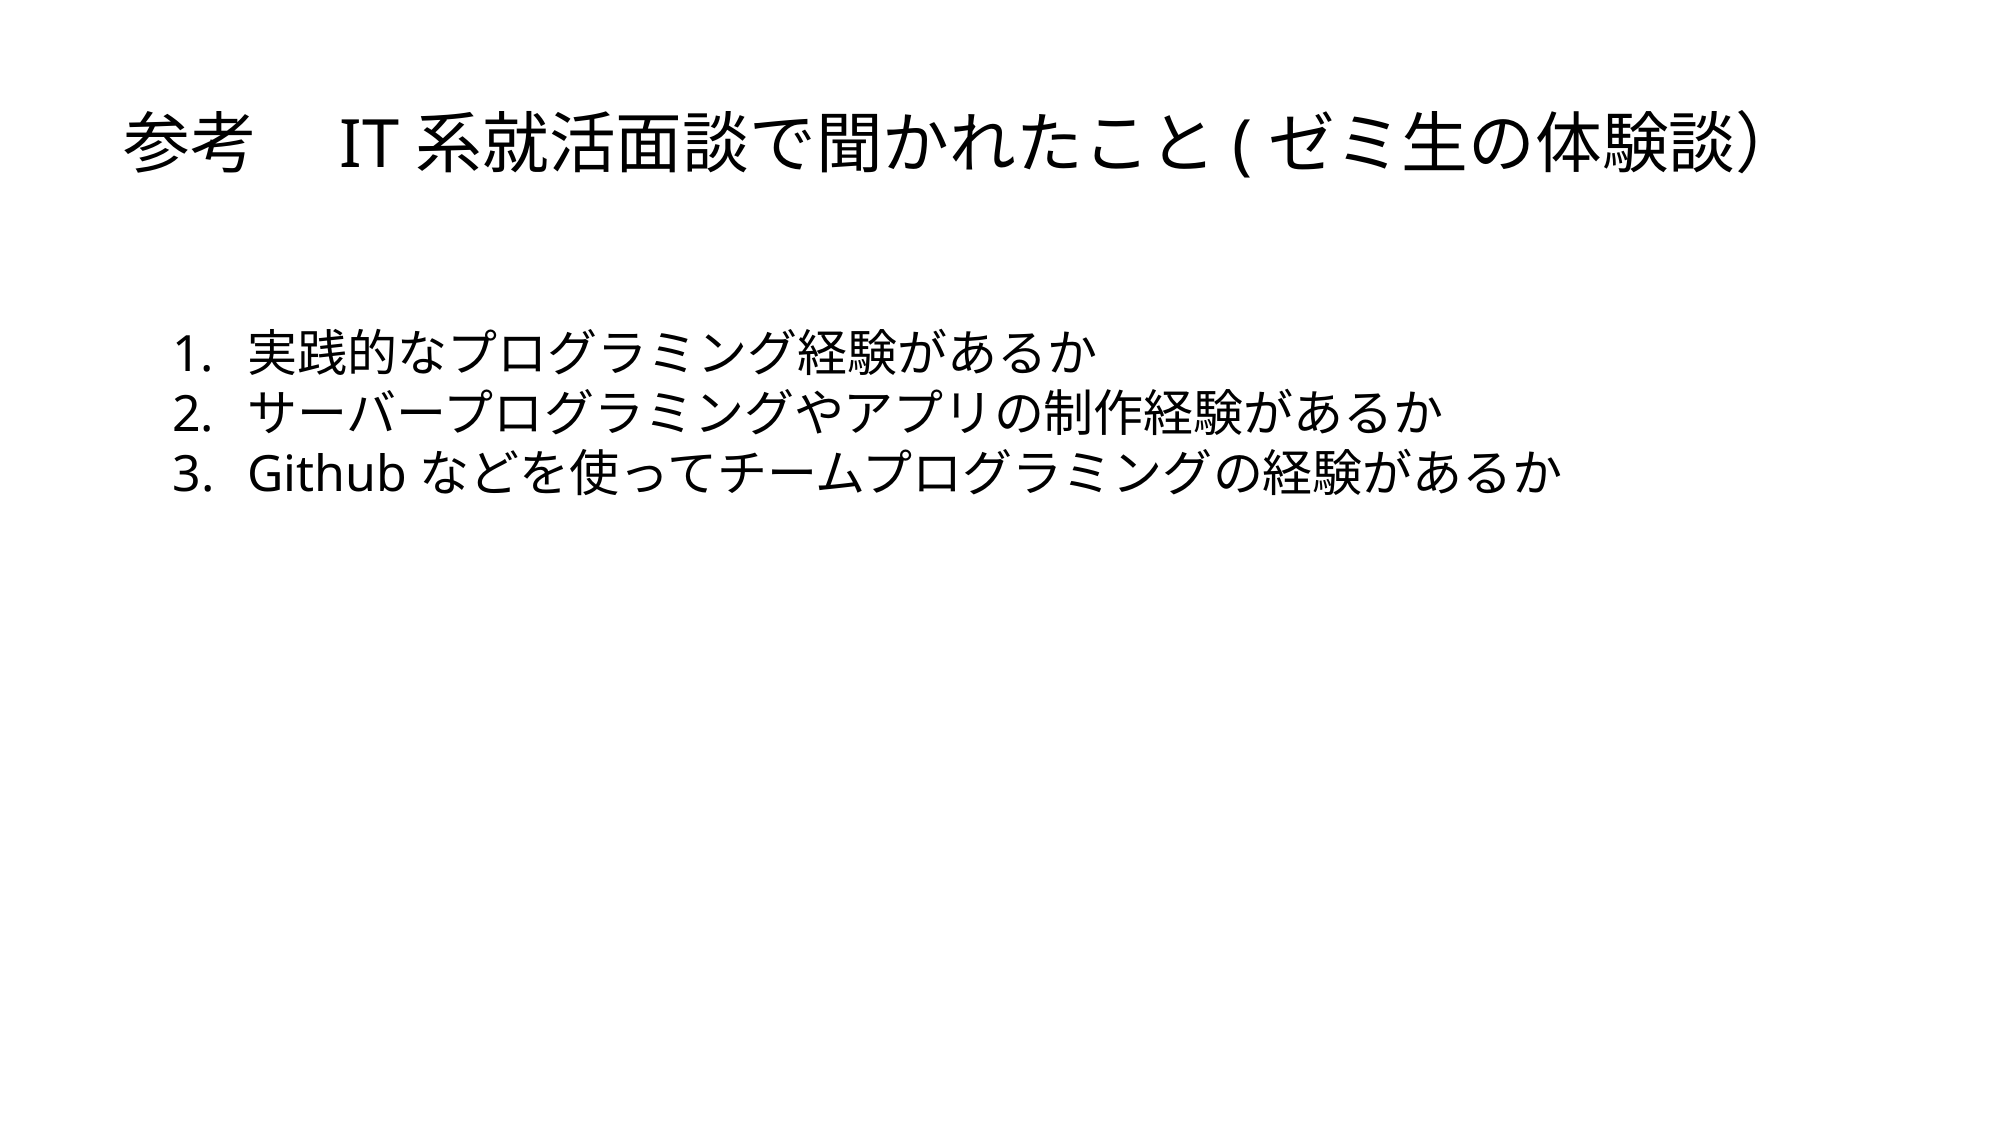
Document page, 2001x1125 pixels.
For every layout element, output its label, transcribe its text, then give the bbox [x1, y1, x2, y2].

text_box 実践的なプログラミング経験があるか サーバープログラミングやアプリの制作経験があるか Githubなどを使ってチームプログラミングの経験があるか [157, 313, 1578, 509]
text_box 参考 IT系就活面談で聞かれたこと(ゼミ生の体験談） [108, 93, 1818, 188]
